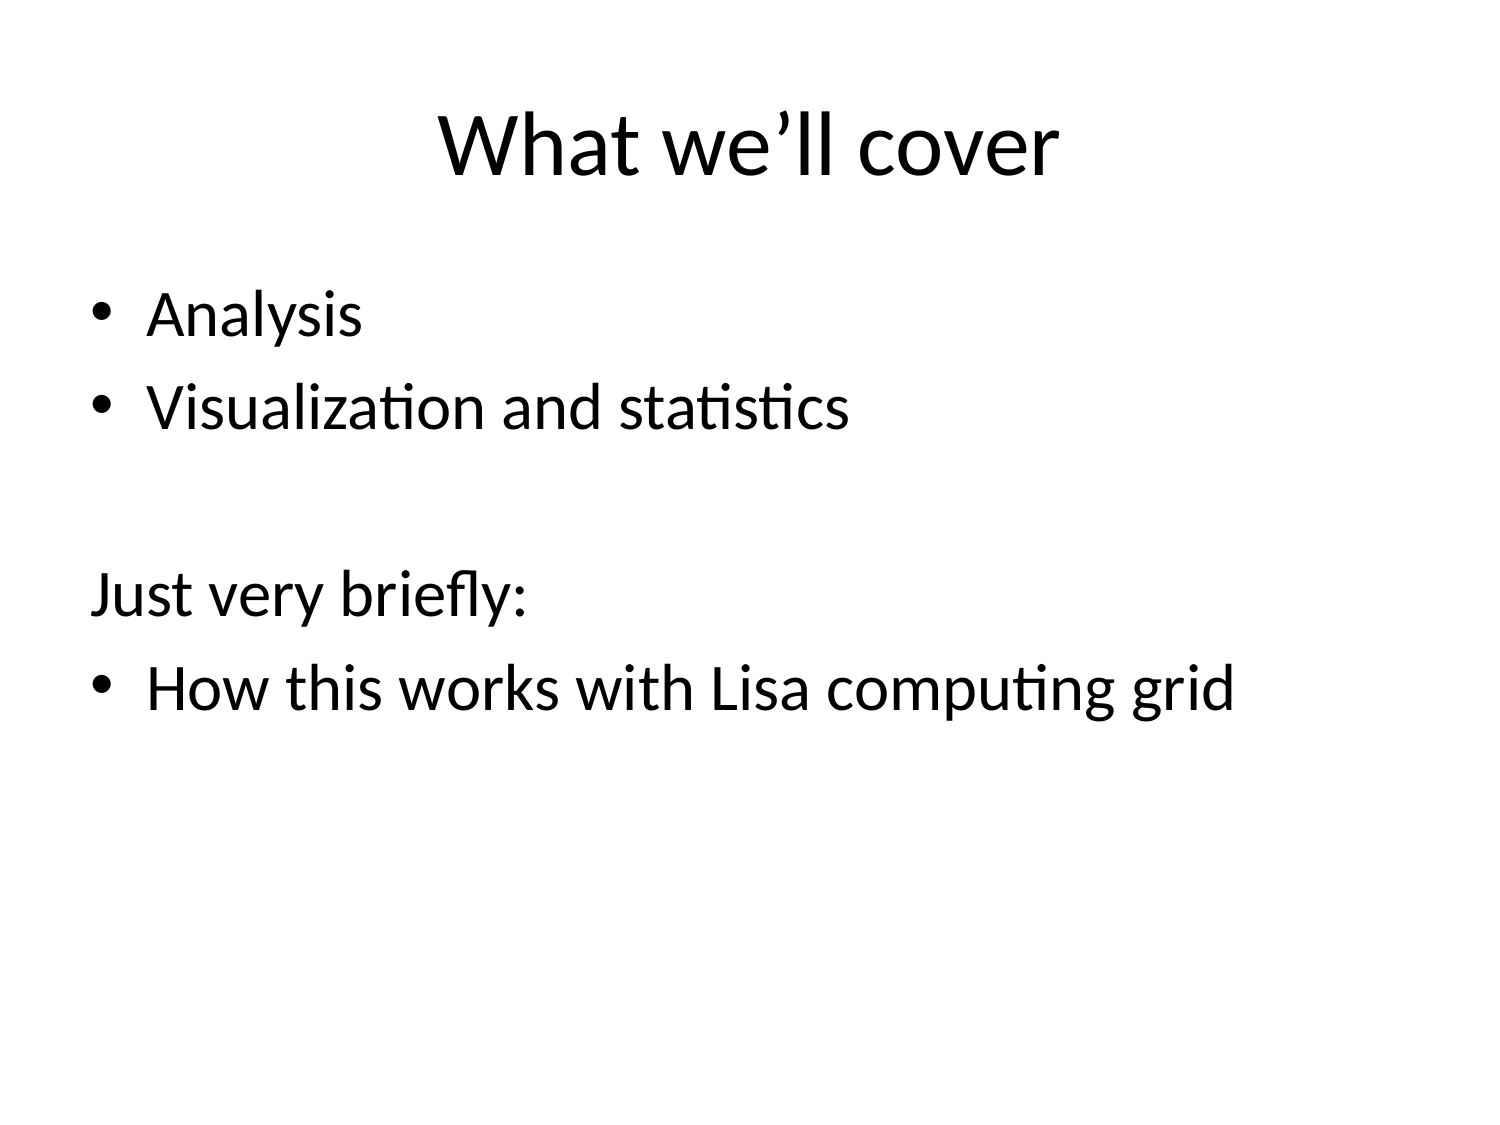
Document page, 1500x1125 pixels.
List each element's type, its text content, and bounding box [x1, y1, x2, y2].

title What we’ll cover [75, 45, 1425, 233]
list Analysis Visualization and statistics Just very briefly: How this works with Lisa computing grid [75, 262, 1425, 1005]
